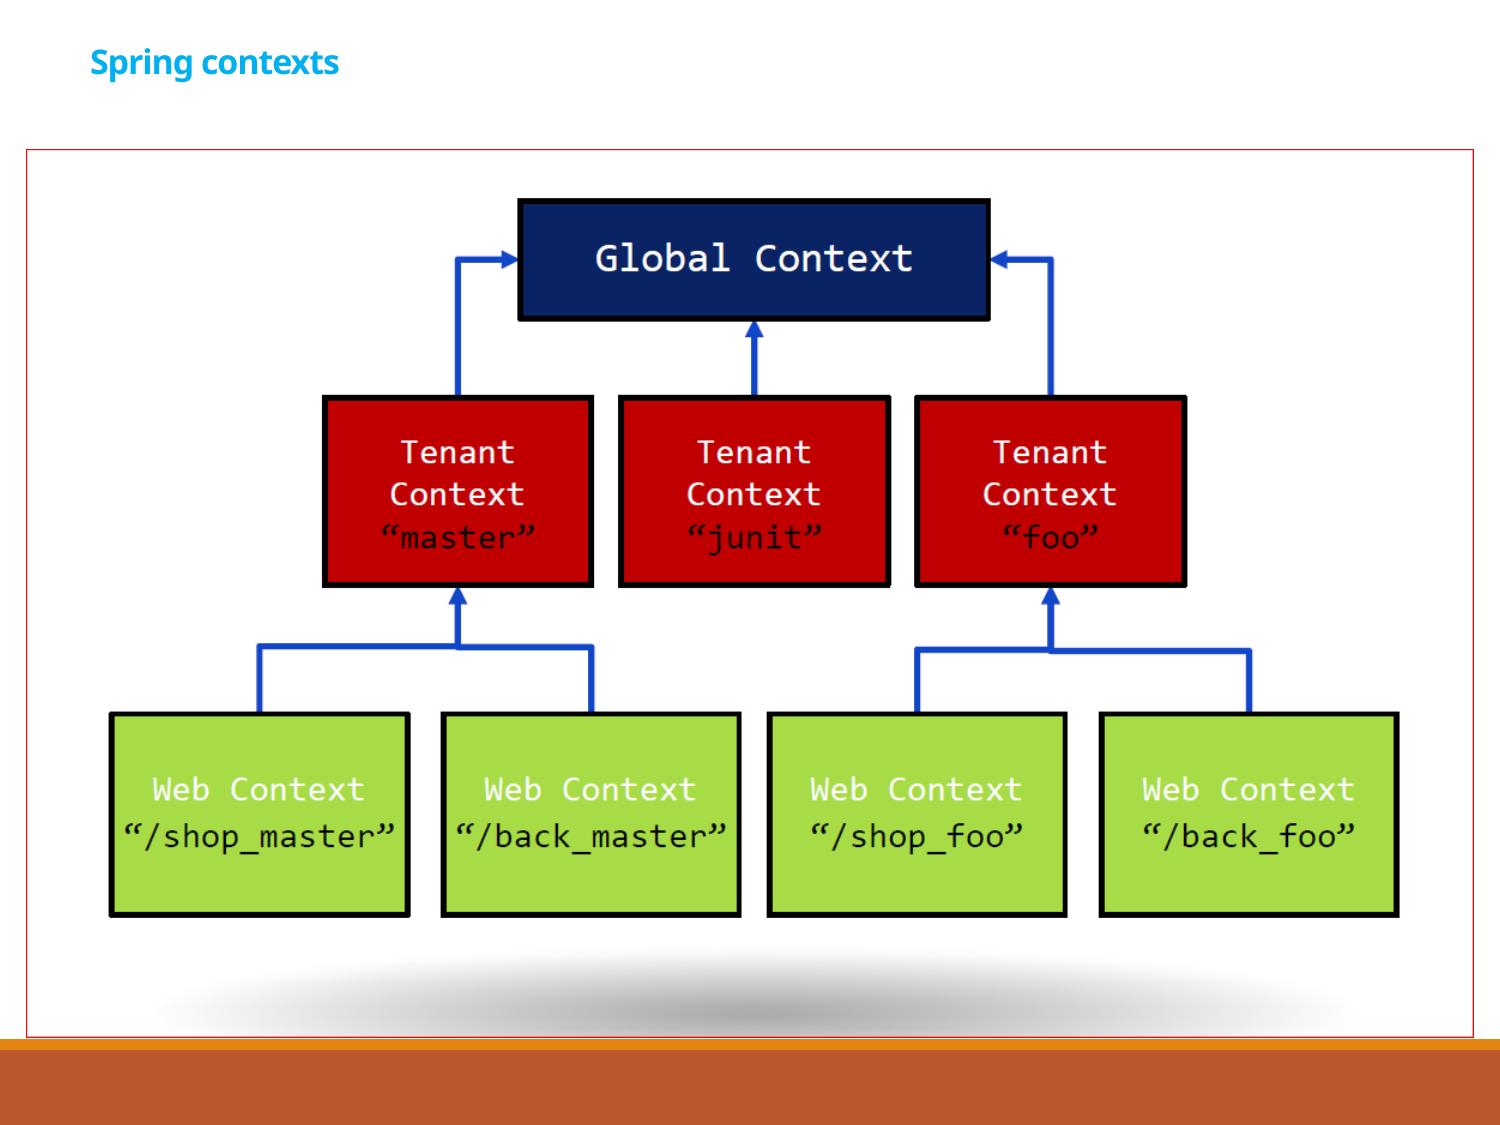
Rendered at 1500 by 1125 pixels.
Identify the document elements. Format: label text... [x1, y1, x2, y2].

title Spring contexts [75, 37, 1425, 147]
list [25, 149, 1474, 1038]
